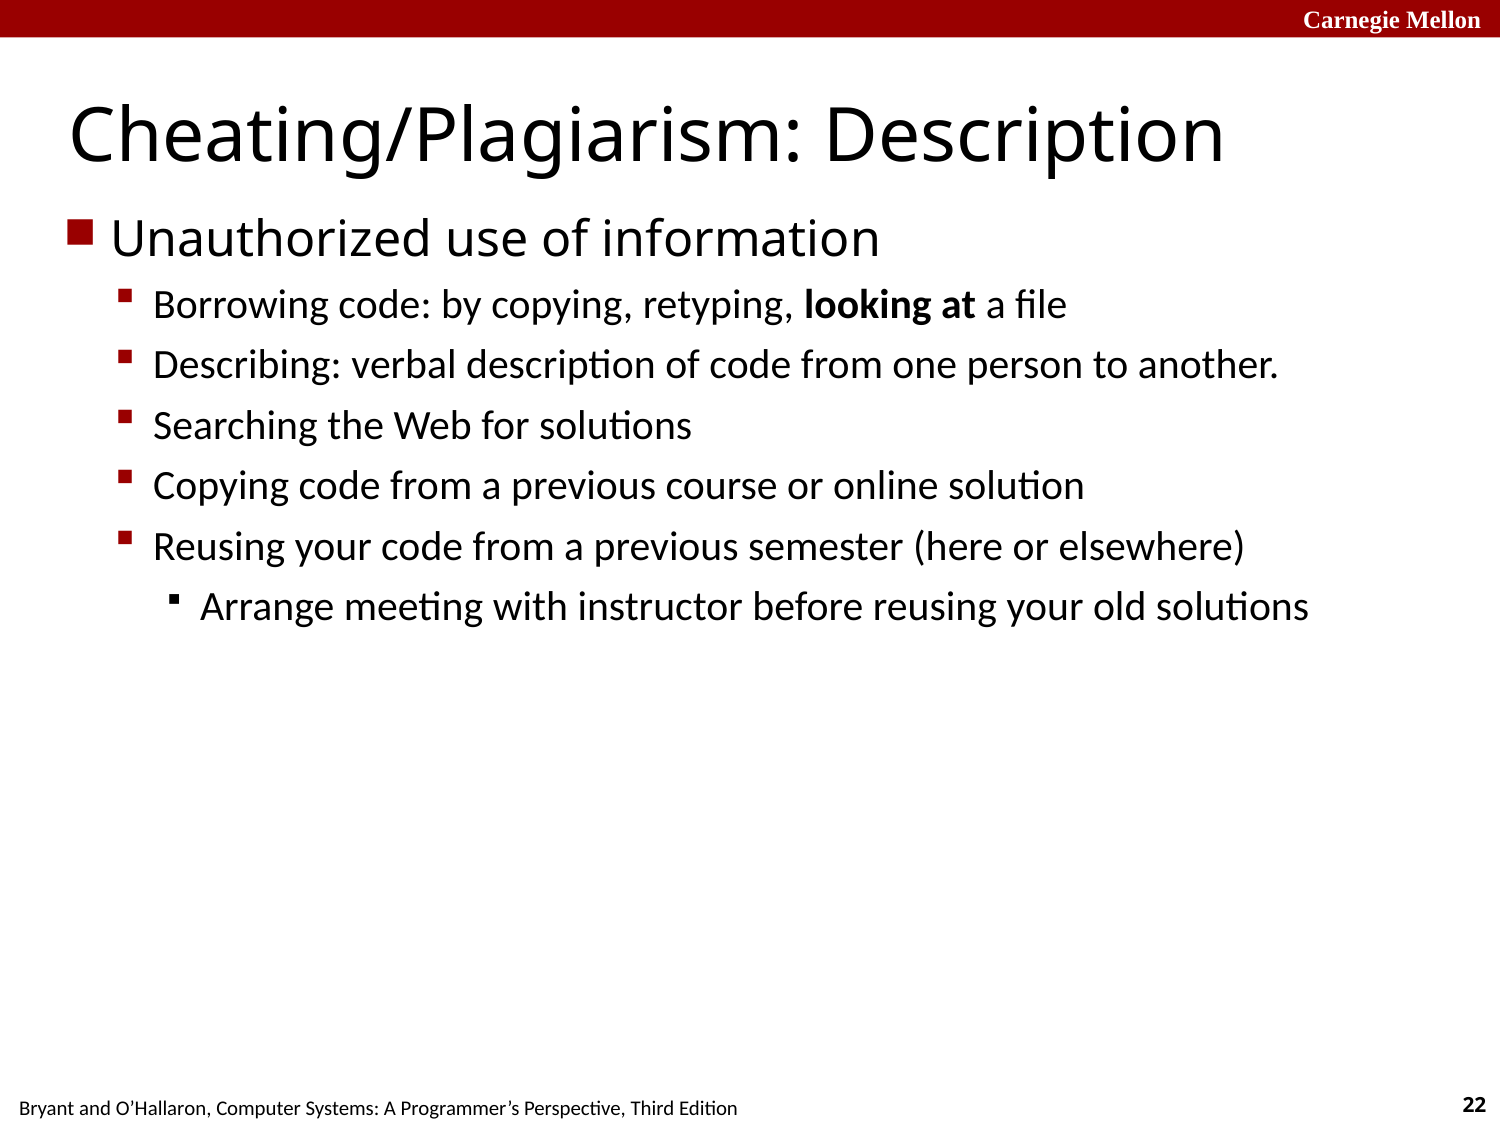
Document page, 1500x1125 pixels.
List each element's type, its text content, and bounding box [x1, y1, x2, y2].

title Cheating/Plagiarism: Description [62, 41, 1438, 199]
list Unauthorized use of information Borrowing code: by copying, retyping, looking at a file Describing: verbal description of code from one person to another. Searching the Web for solutions Copying code from a previous course or online solution Reusing your code from a previous semester (here or elsewhere) Arrange meeting with instructor before reusing your old solutions [62, 199, 1438, 1088]
